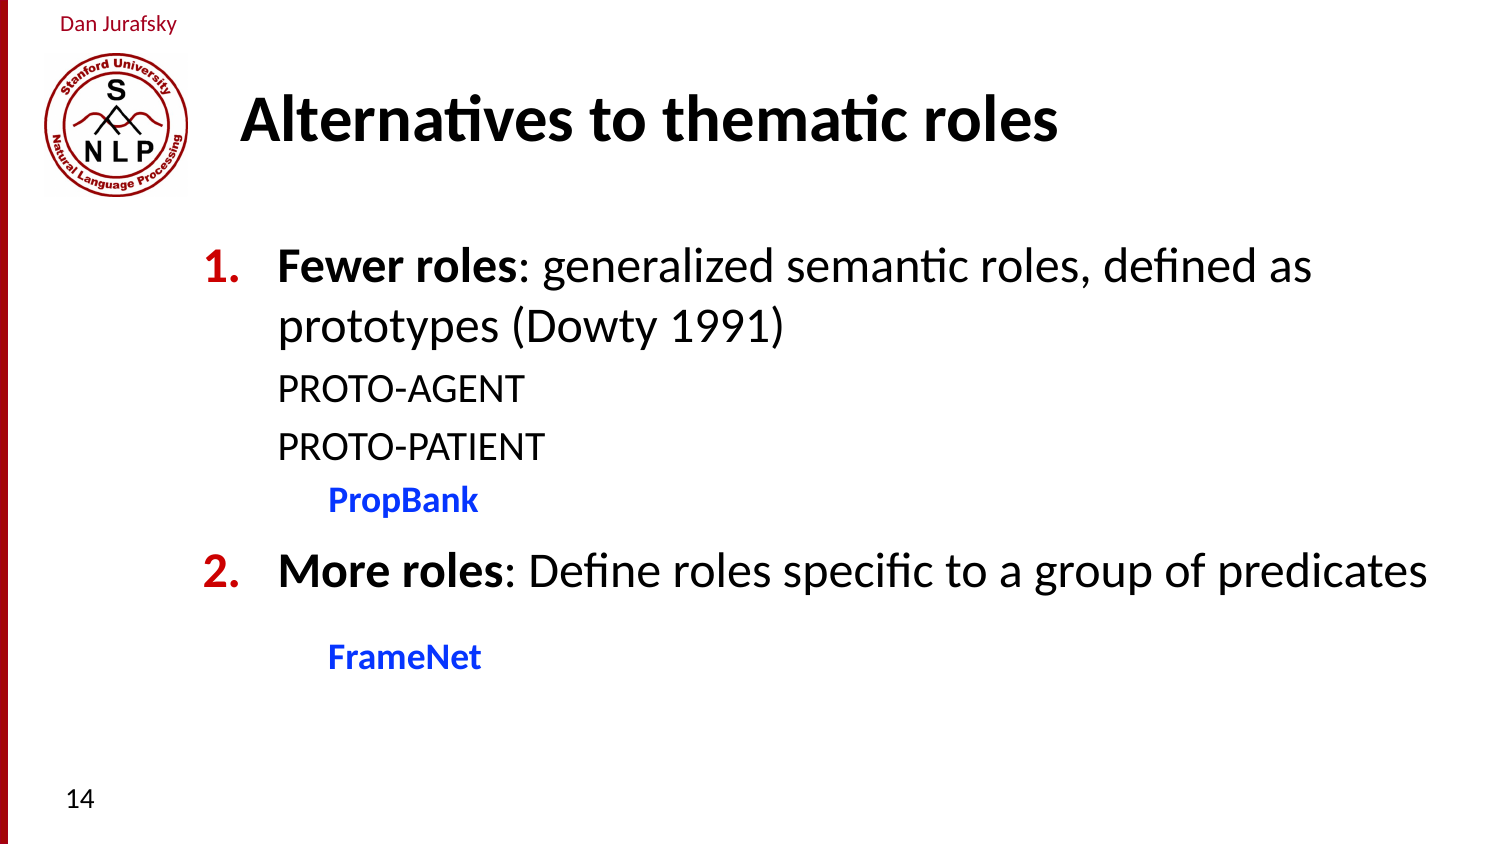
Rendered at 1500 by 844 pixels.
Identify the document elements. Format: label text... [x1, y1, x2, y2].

slide_number 14 [49, 771, 113, 829]
text_box PropBank [313, 468, 494, 528]
text_box FrameNet [313, 624, 498, 685]
list Fewer roles: generalized semantic roles, defined as prototypes (Dowty 1991) PROTO-AGENT PROTO-PATIENT More roles: Define roles specific to a group of predicates [187, 225, 1475, 772]
title Alternatives to thematic roles [225, 0, 1450, 163]
picture [44, 53, 188, 197]
